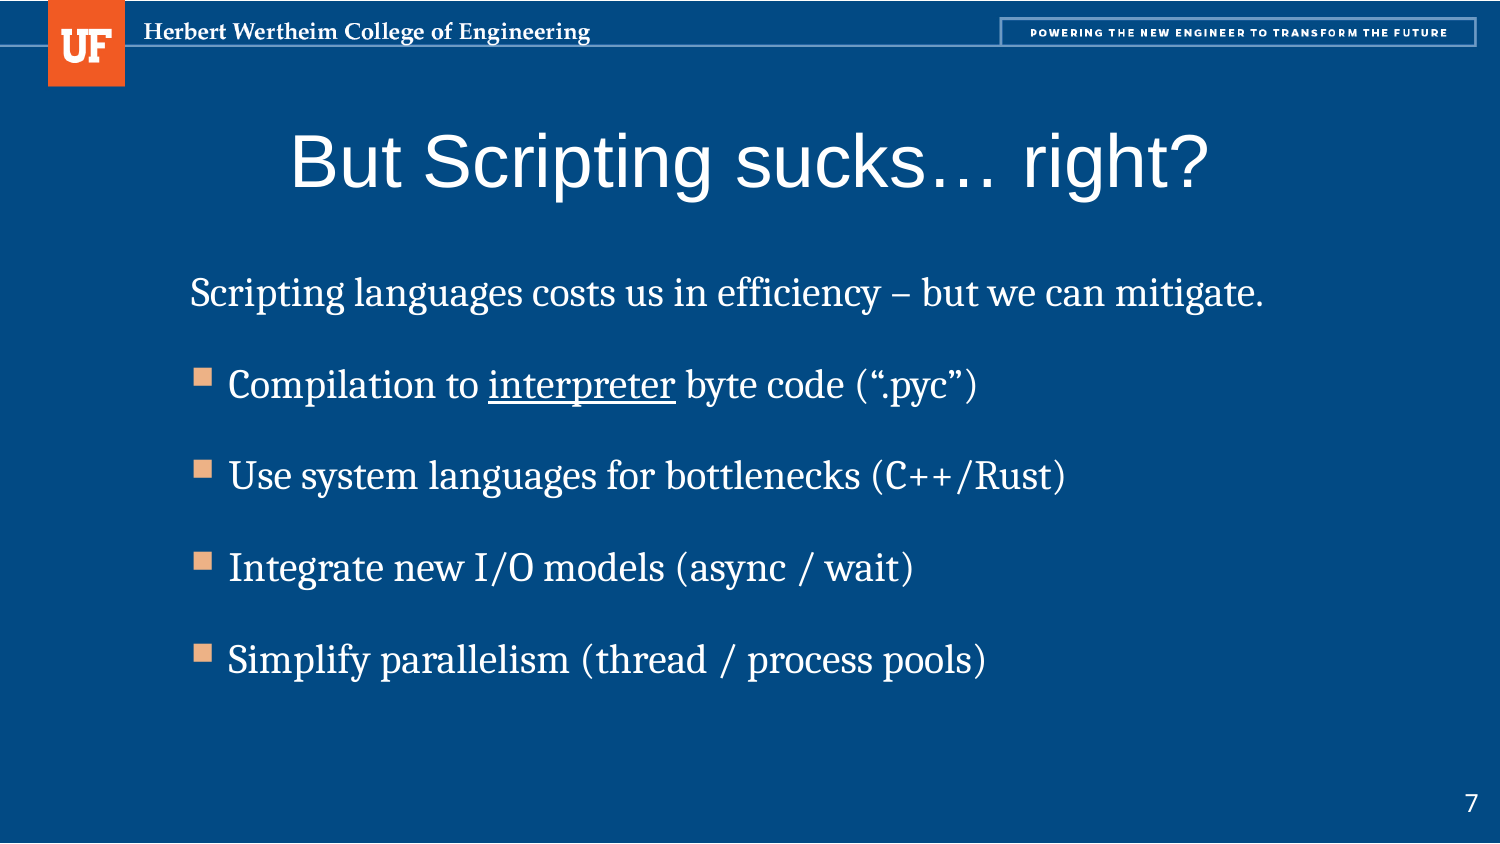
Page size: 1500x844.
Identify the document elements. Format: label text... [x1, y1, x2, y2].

slide_number 7 [1156, 782, 1494, 828]
title But Scripting sucks… right? [47, 105, 1453, 243]
list Scripting languages costs us in efficiency – but we can mitigate. Compilation to interpreter byte code (“.pyc”) Use system languages for bottlenecks (C++/Rust) Integrate new I/O models (async / wait) Simplify parallelism (thread / process pools) [175, 257, 1325, 768]
picture [0, 0, 1500, 843]
